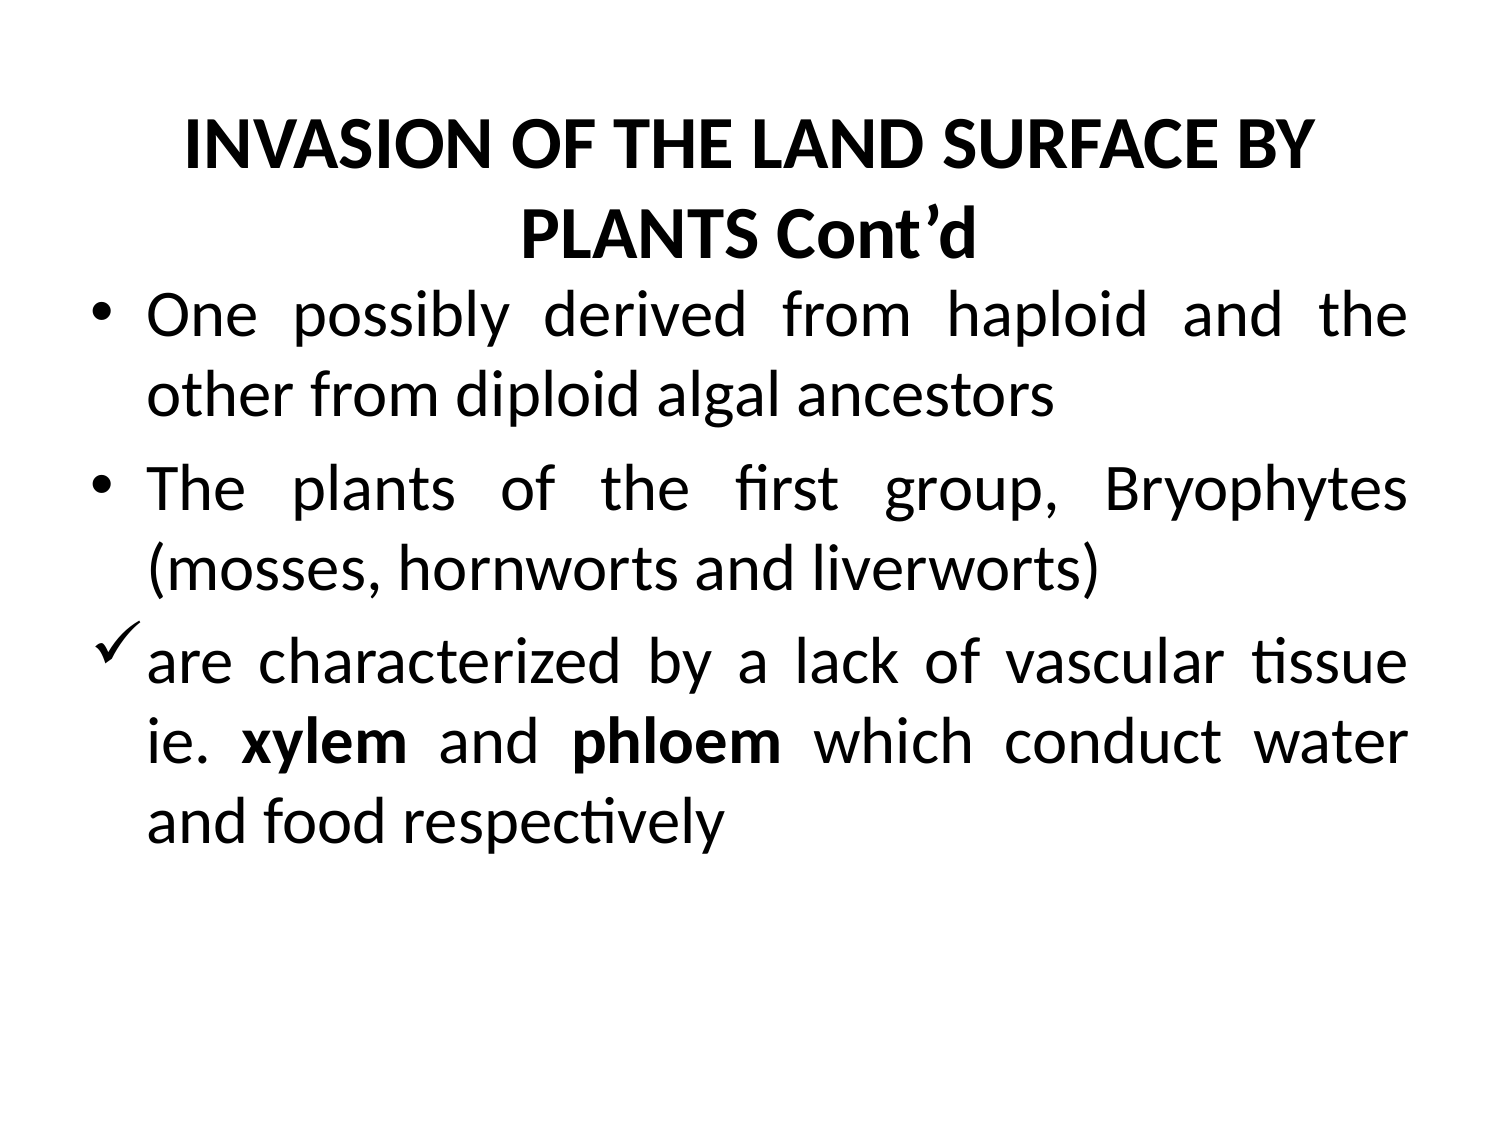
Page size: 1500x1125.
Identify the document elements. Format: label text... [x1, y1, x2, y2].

title INVASION OF THE LAND SURFACE BY PLANTS Cont’d [75, 45, 1425, 233]
list One possibly derived from haploid and the other from diploid algal ancestors The plants of the first group, Bryophytes (mosses, hornworts and liverworts) are characterized by a lack of vascular tissue ie. xylem and phloem which conduct water and food respectively [75, 262, 1425, 1005]
